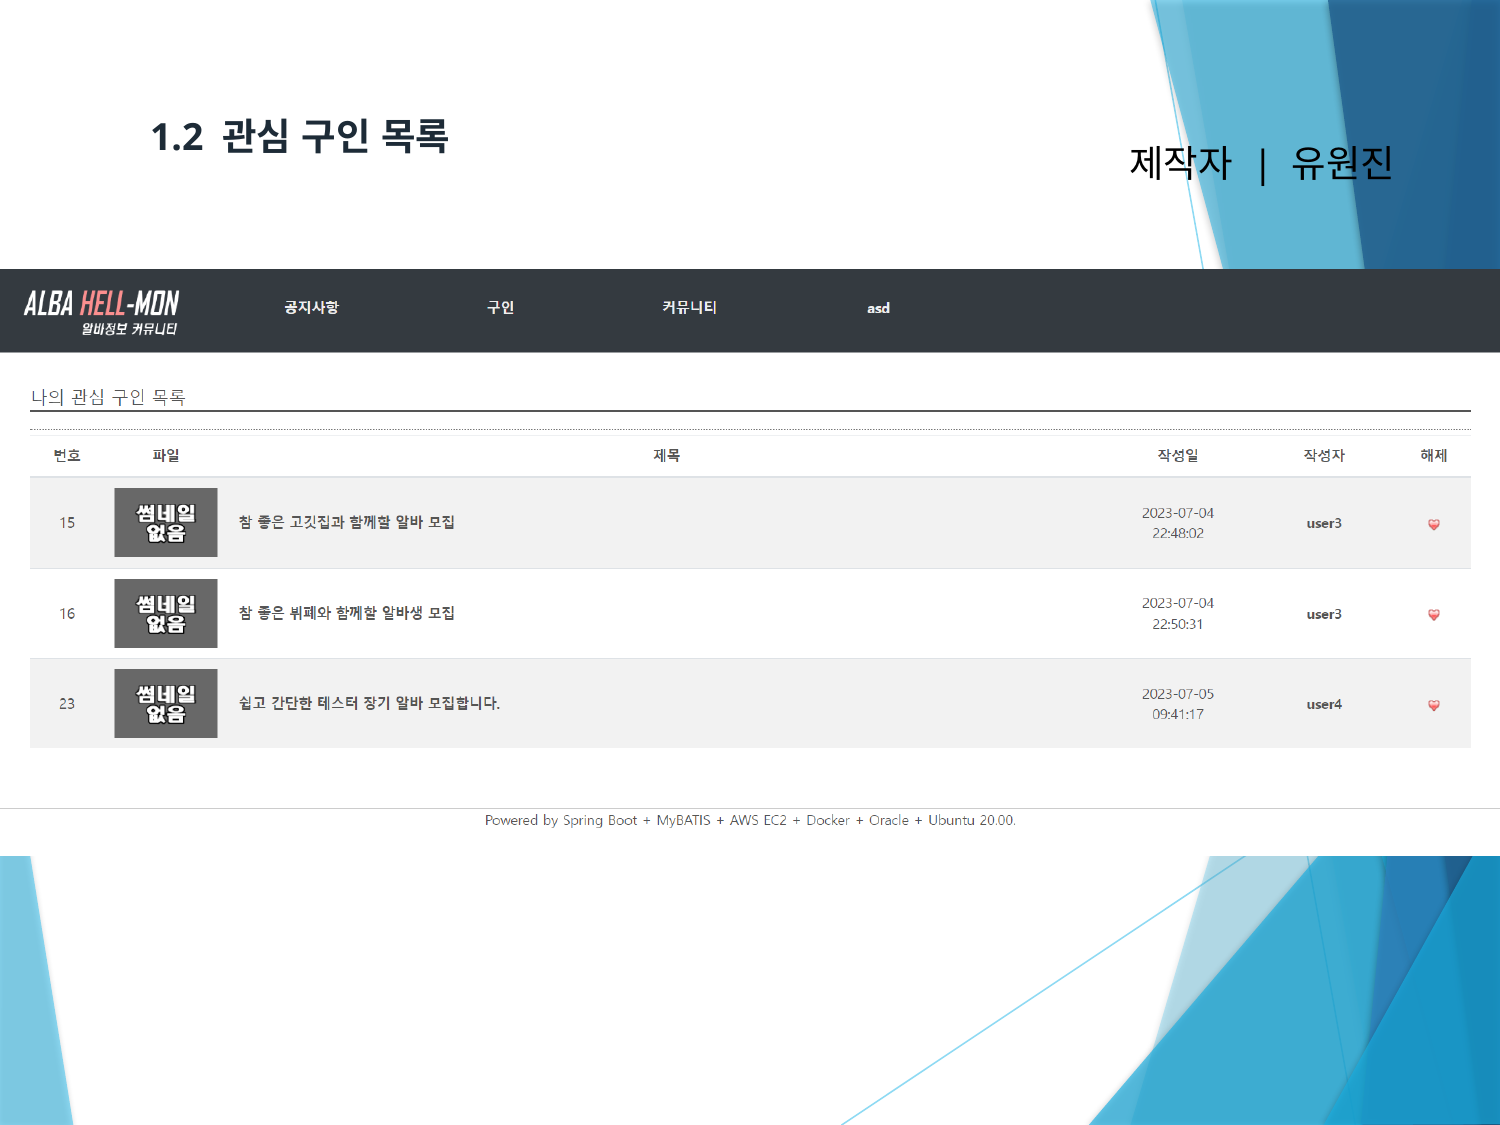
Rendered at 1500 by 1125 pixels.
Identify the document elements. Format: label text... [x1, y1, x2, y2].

picture [0, 269, 1500, 856]
text_box 1.2 관심 구인 목록 [135, 67, 1433, 200]
text_box 제작자 | 유원진 [1114, 133, 1500, 193]
